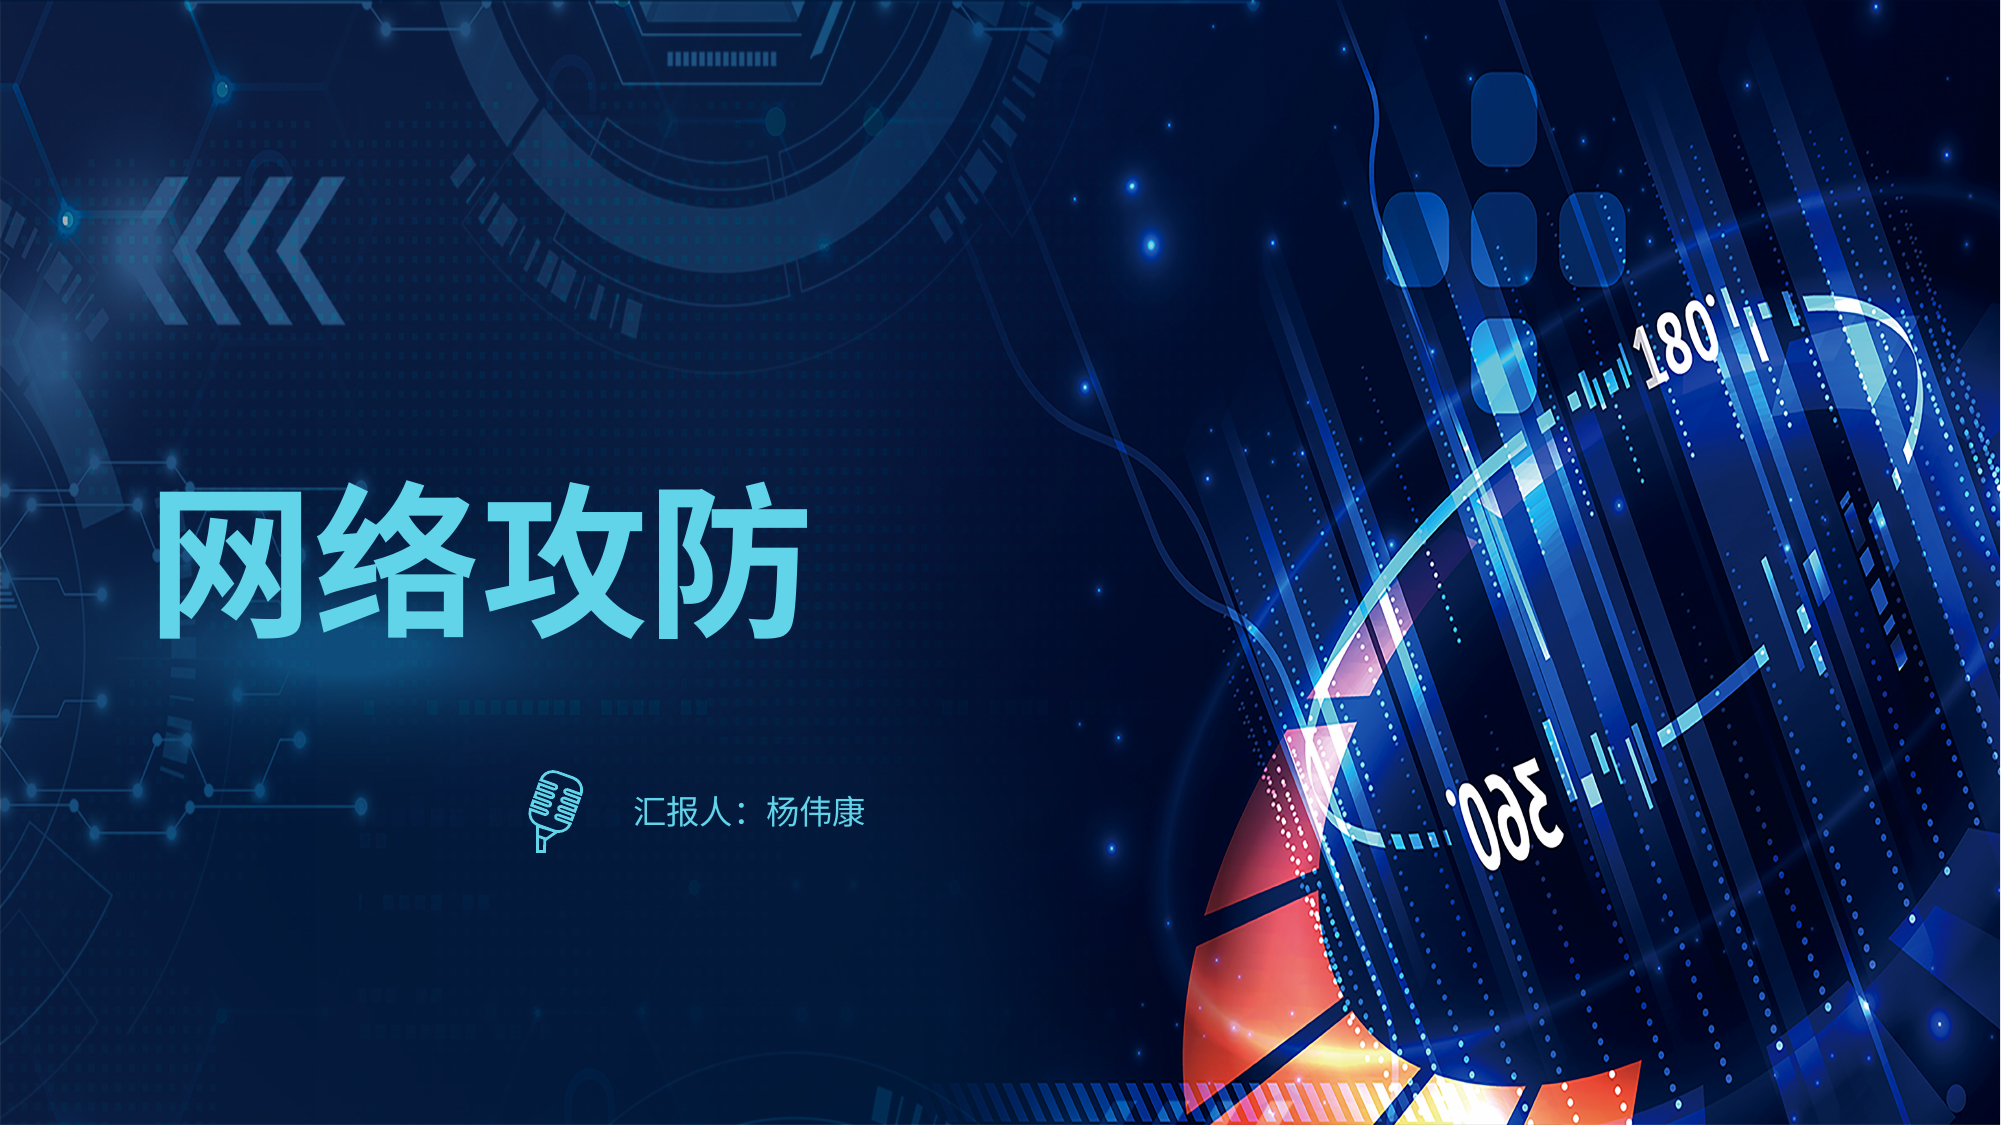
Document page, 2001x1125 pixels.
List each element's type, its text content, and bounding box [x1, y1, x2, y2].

text_box 网络攻防 [133, 450, 1253, 666]
picture [0, 0, 2001, 1125]
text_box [527, 770, 891, 853]
